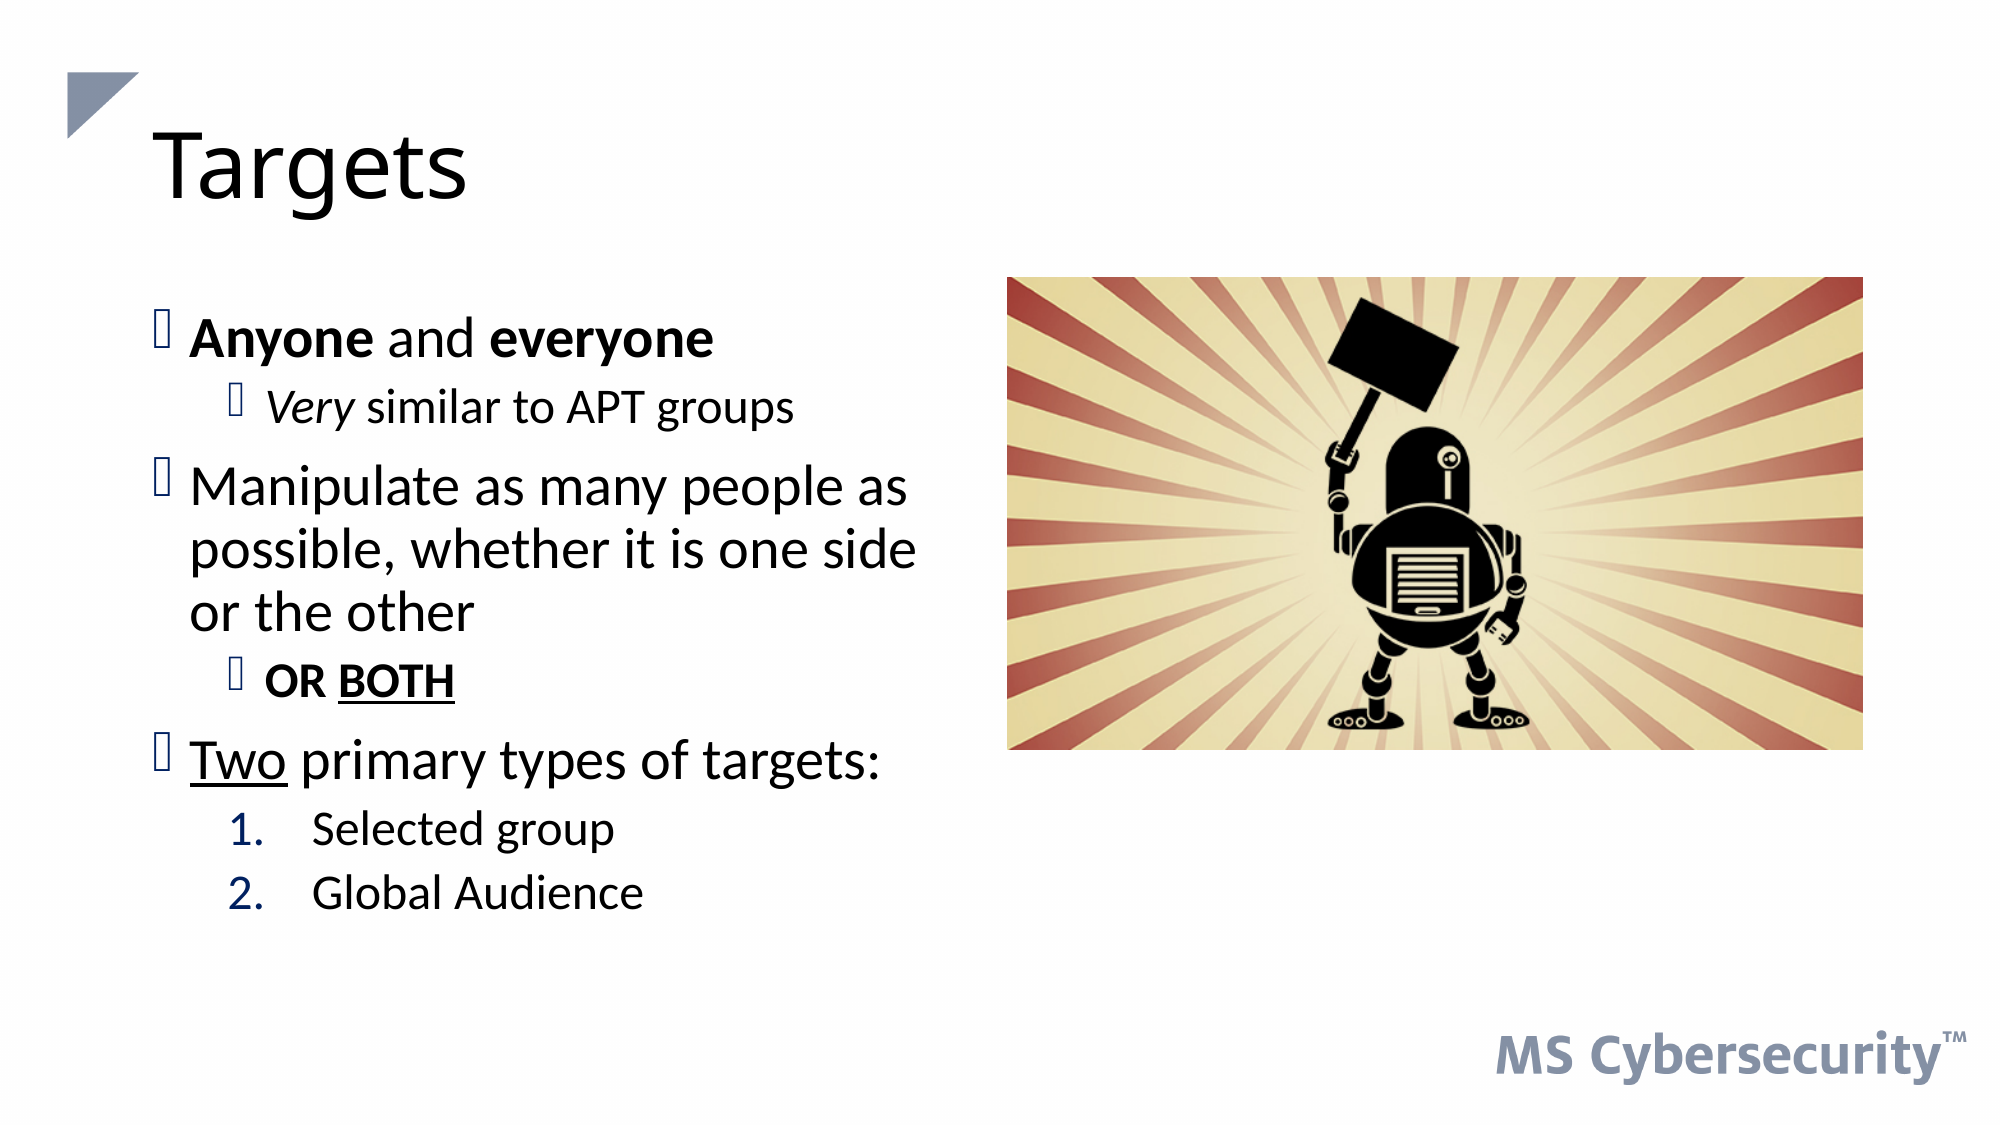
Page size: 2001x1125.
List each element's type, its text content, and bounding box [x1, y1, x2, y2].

picture [0, 0, 2001, 1125]
list Anyone and everyone Very similar to APT groups Manipulate as many people as possible, whether it is one side or the other OR BOTH Two primary types of targets: Selected group Global Audience [137, 299, 972, 1014]
title Targets [137, 59, 1863, 278]
